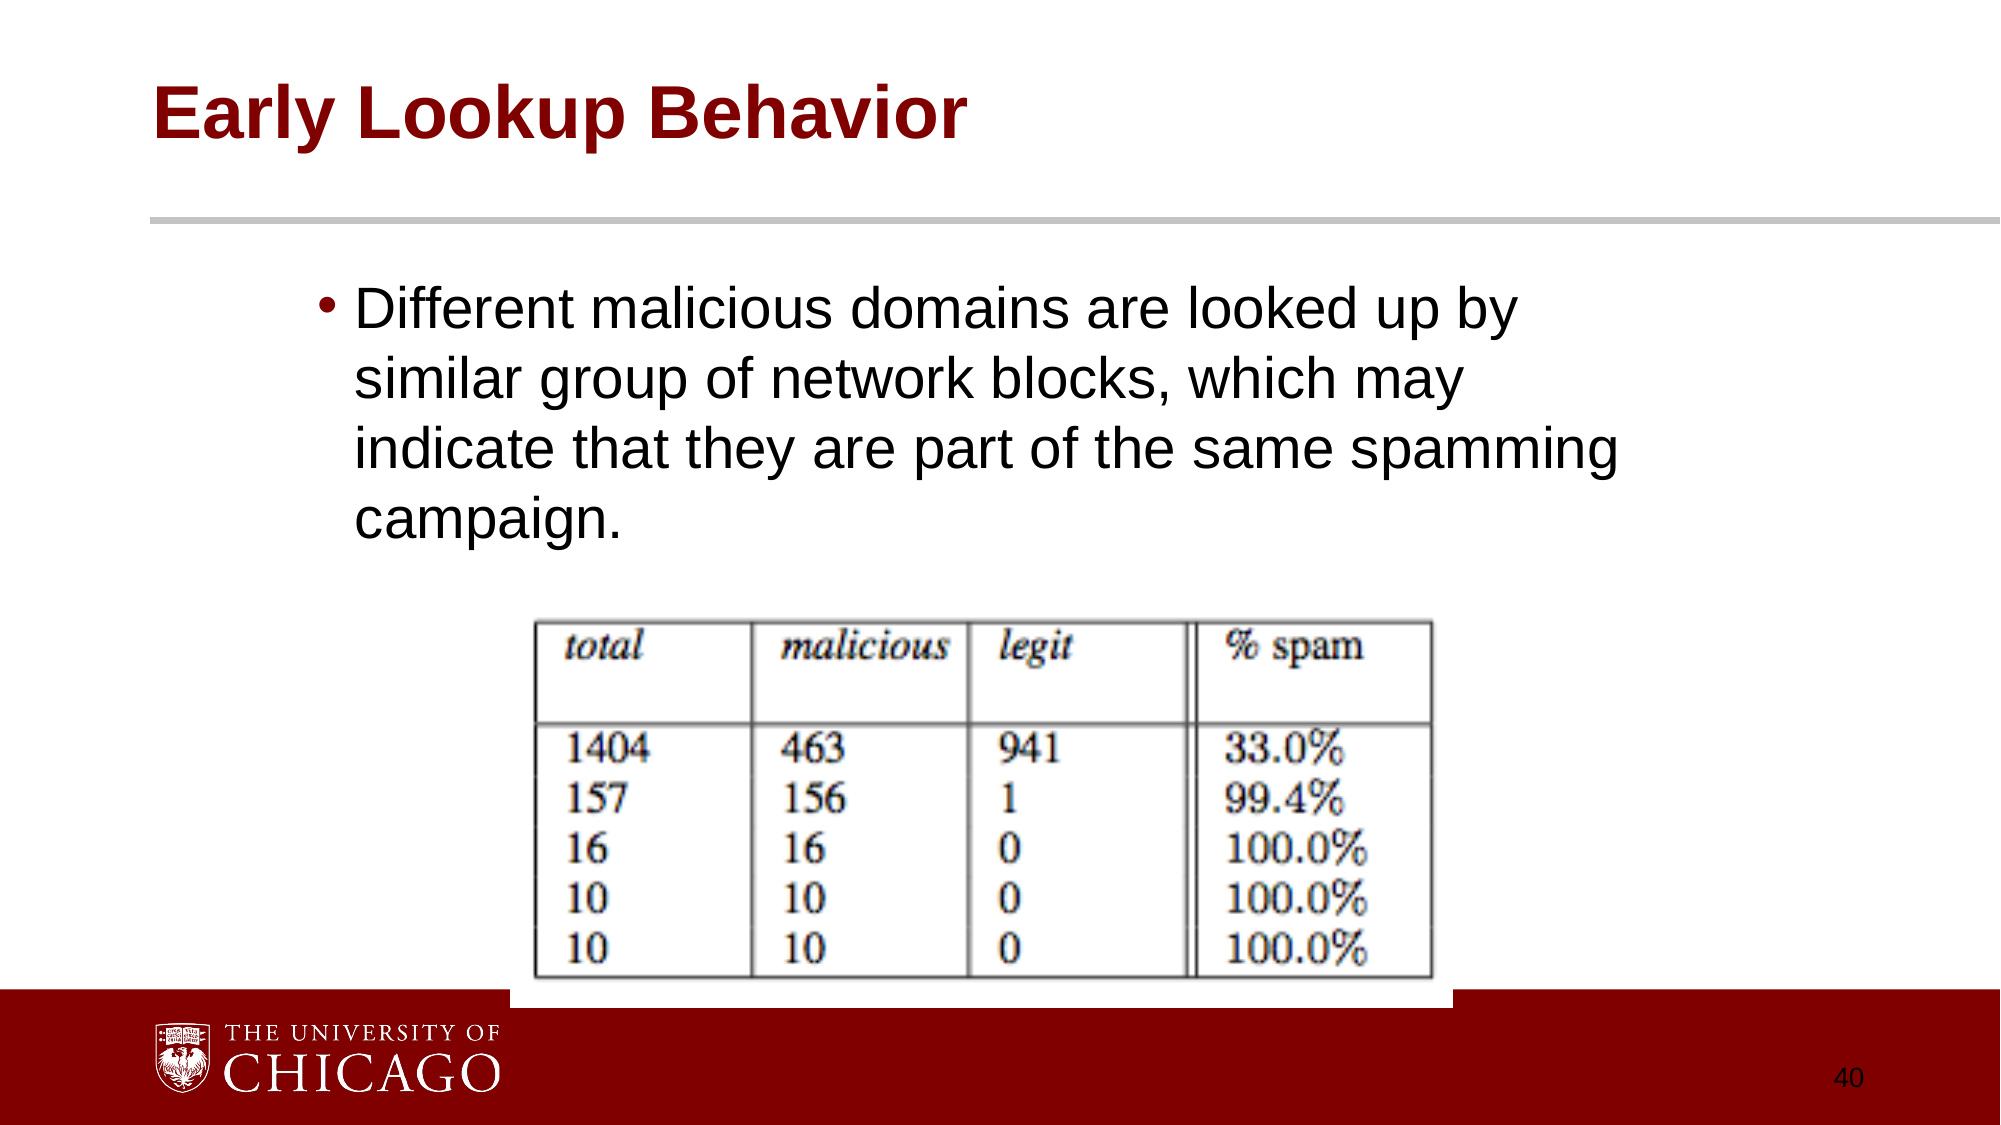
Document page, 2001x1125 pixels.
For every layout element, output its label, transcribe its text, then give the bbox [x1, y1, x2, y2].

slide_number 40 [1412, 1046, 1880, 1107]
picture [510, 610, 1453, 1008]
title Early Lookup Behavior [137, 0, 1863, 218]
list Different malicious domains are looked up by similar group of network blocks, which may indicate that they are part of the same spamming campaign. [302, 262, 1653, 583]
